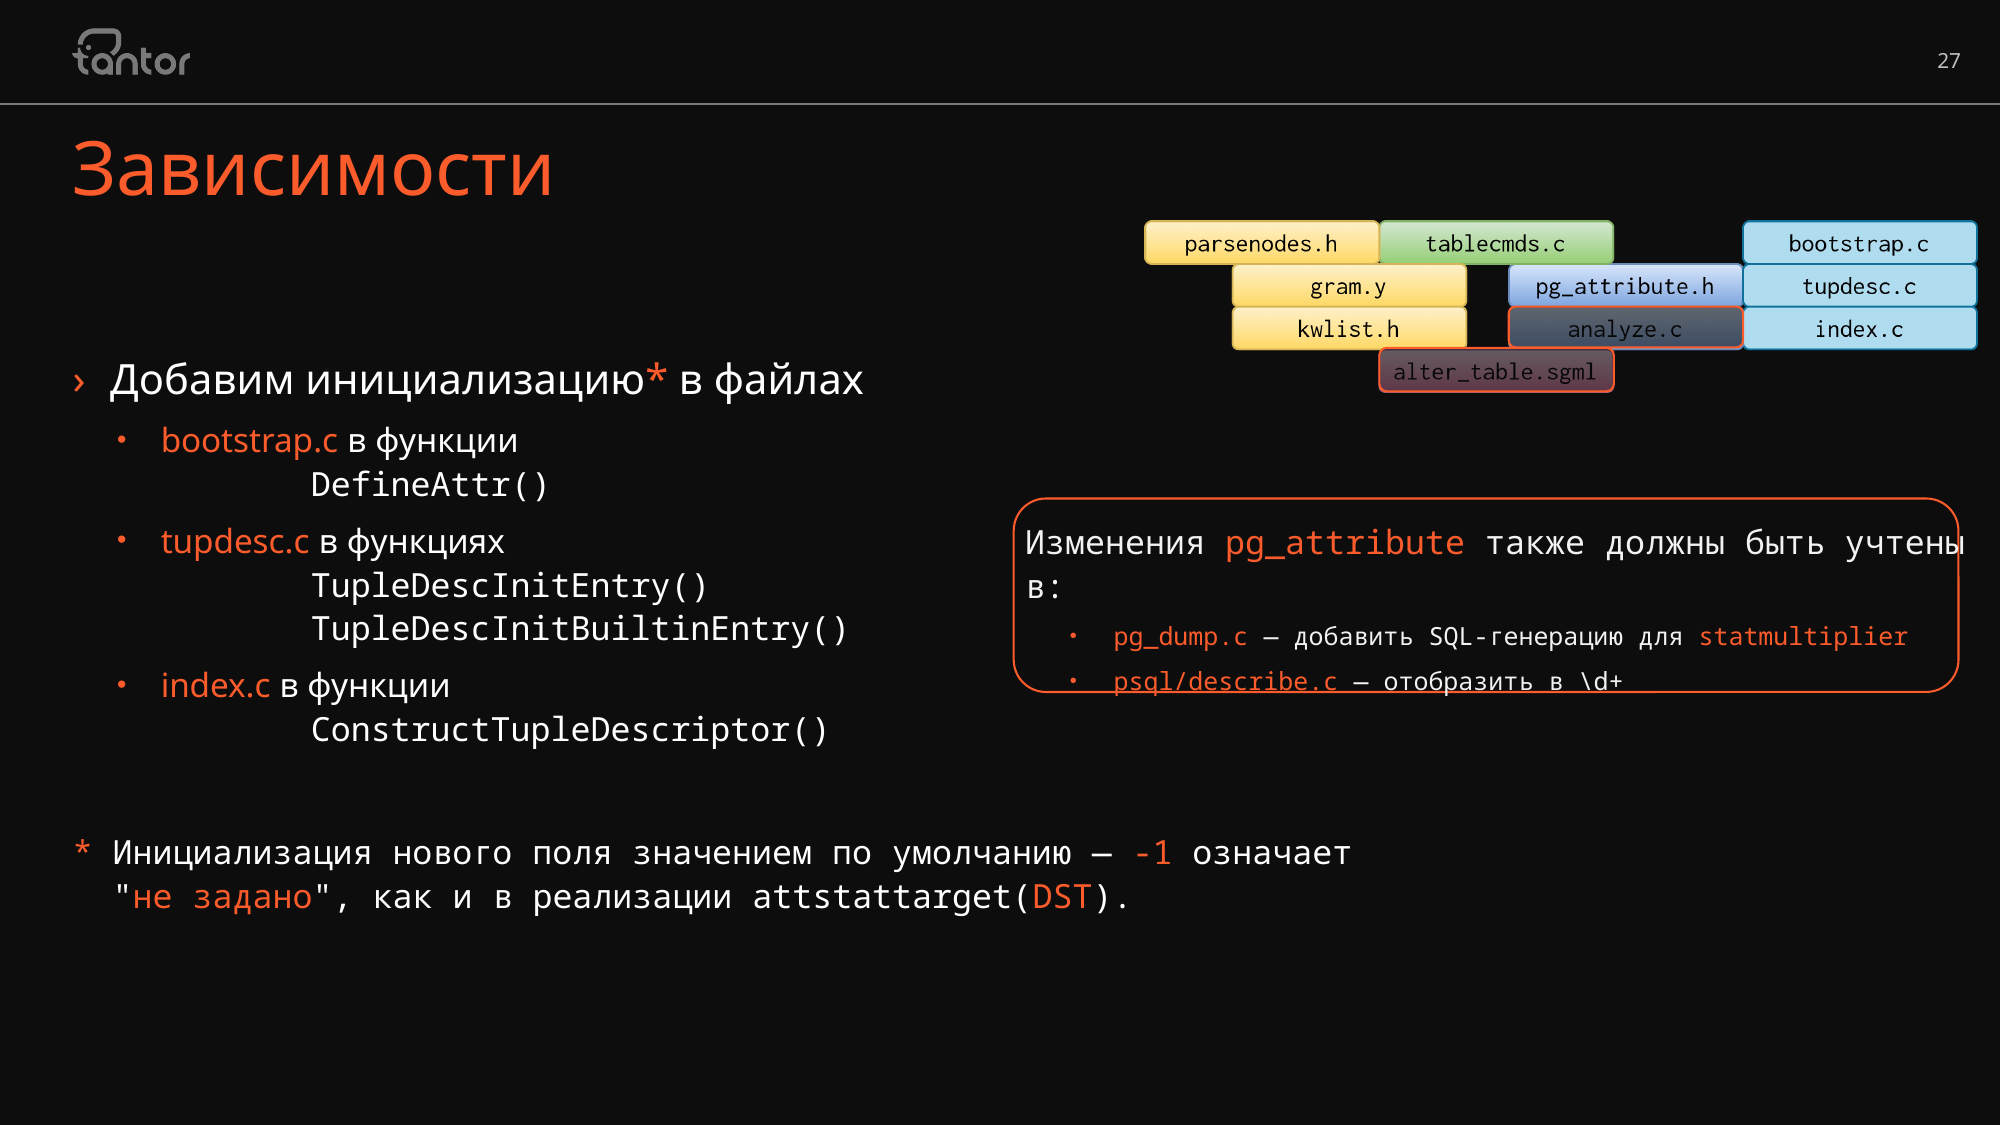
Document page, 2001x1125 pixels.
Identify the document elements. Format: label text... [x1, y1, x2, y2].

text_box [1928, 498, 1956, 517]
text_box Изменения pg_attribute также должны быть учтены в: pg_dump.c — добавить SQL-генерацию для statmultiplier psql/describe.c — отобразить в \d+ [1025, 517, 1993, 762]
picture [1144, 219, 1978, 393]
picture [72, 28, 190, 75]
title Зависимости [72, 111, 1928, 330]
list Добавим инициализацию* в файлах bootstrap.c в функции DefineAttr() tupdesc.c в функциях TupleDescInitEntry() TupleDescInitBuiltinEntry() index.c в функции ConstructTupleDescriptor() * Инициализация нового поля значением по умолчанию — -1 означает "не задано", как и в реализации attstattarget(DST). [72, 347, 1928, 1022]
